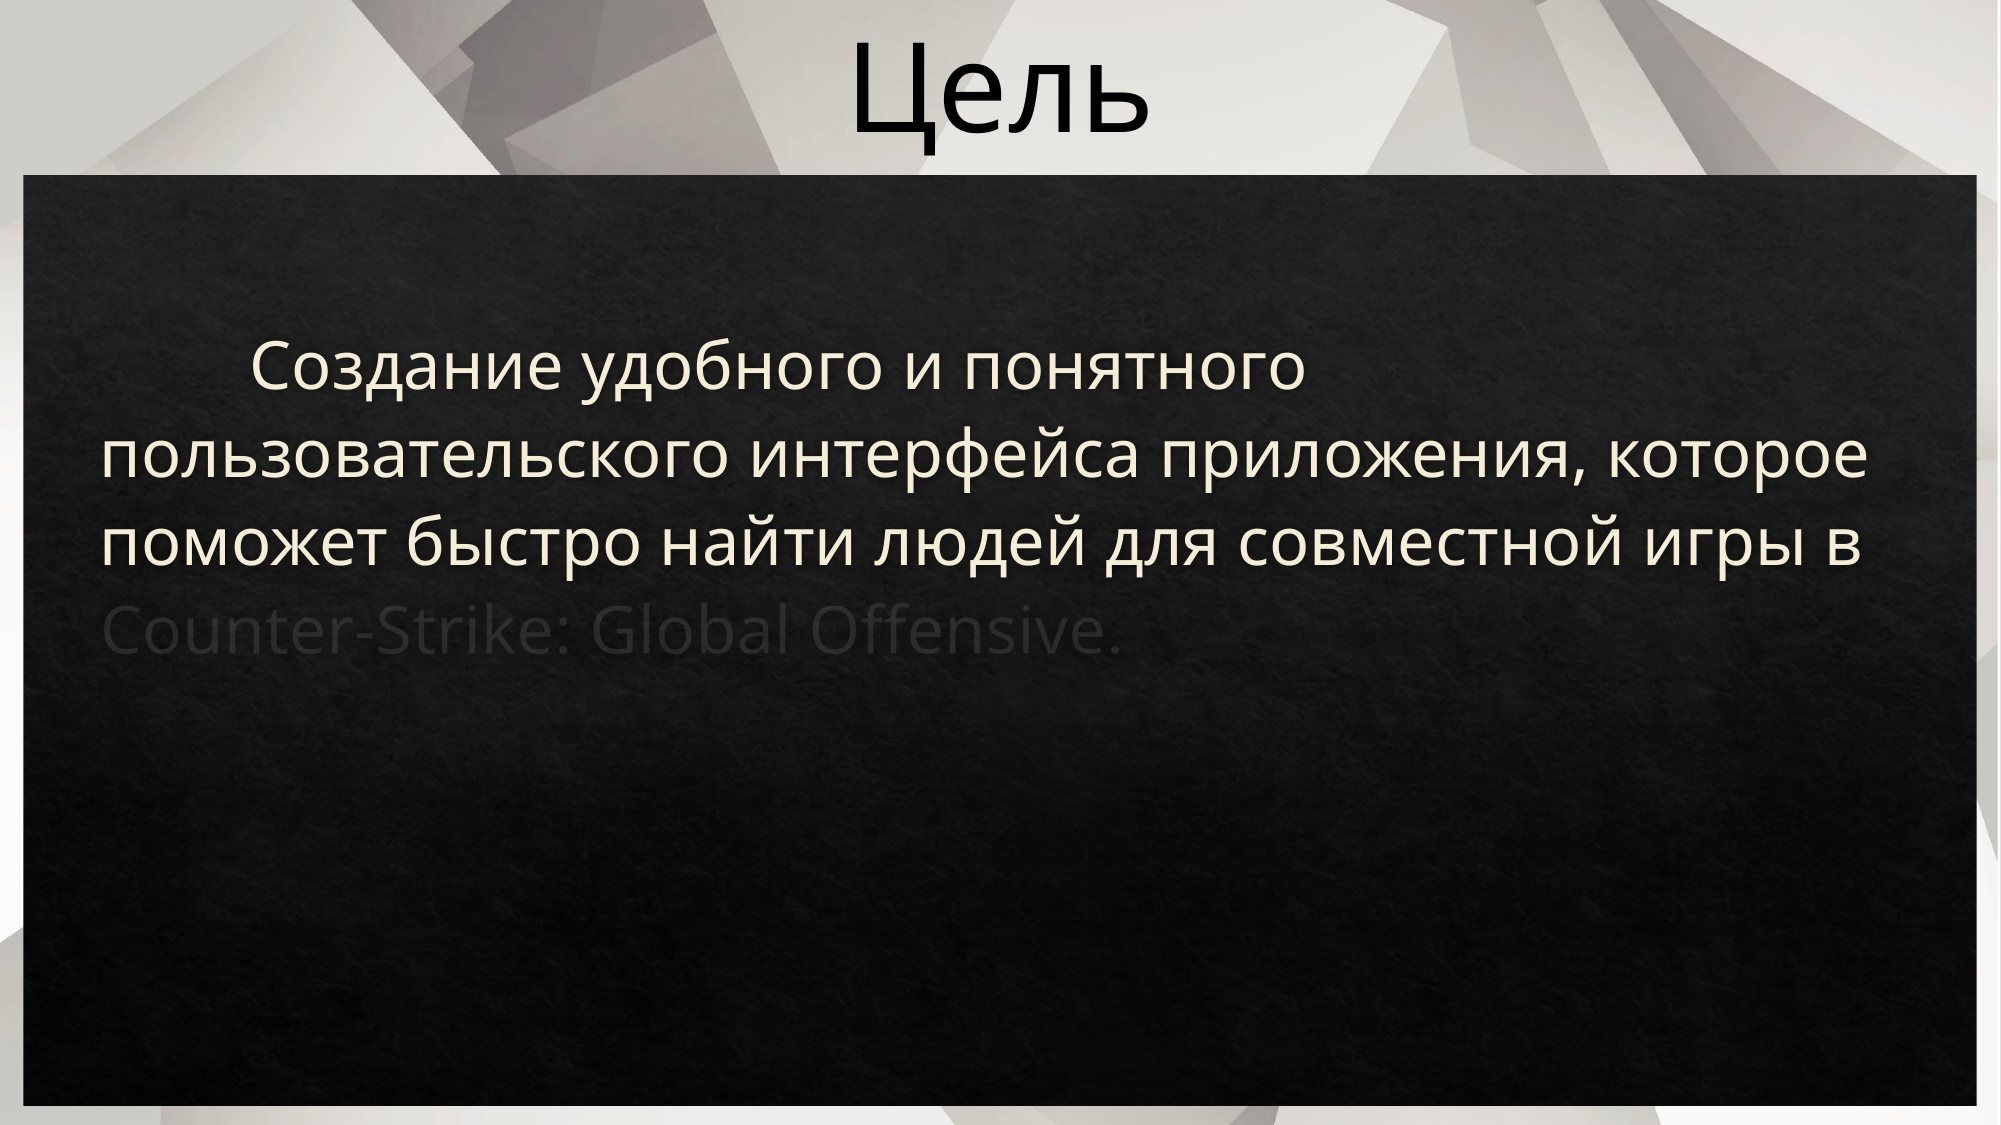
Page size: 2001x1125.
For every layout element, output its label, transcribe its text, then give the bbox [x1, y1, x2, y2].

list Создание удобного и понятного пользовательского интерфейса приложения, которое поможет быстро найти людей для совместной игры в Counter-Strike: Global Offensive. [78, 307, 1953, 950]
picture [0, 0, 2000, 1125]
